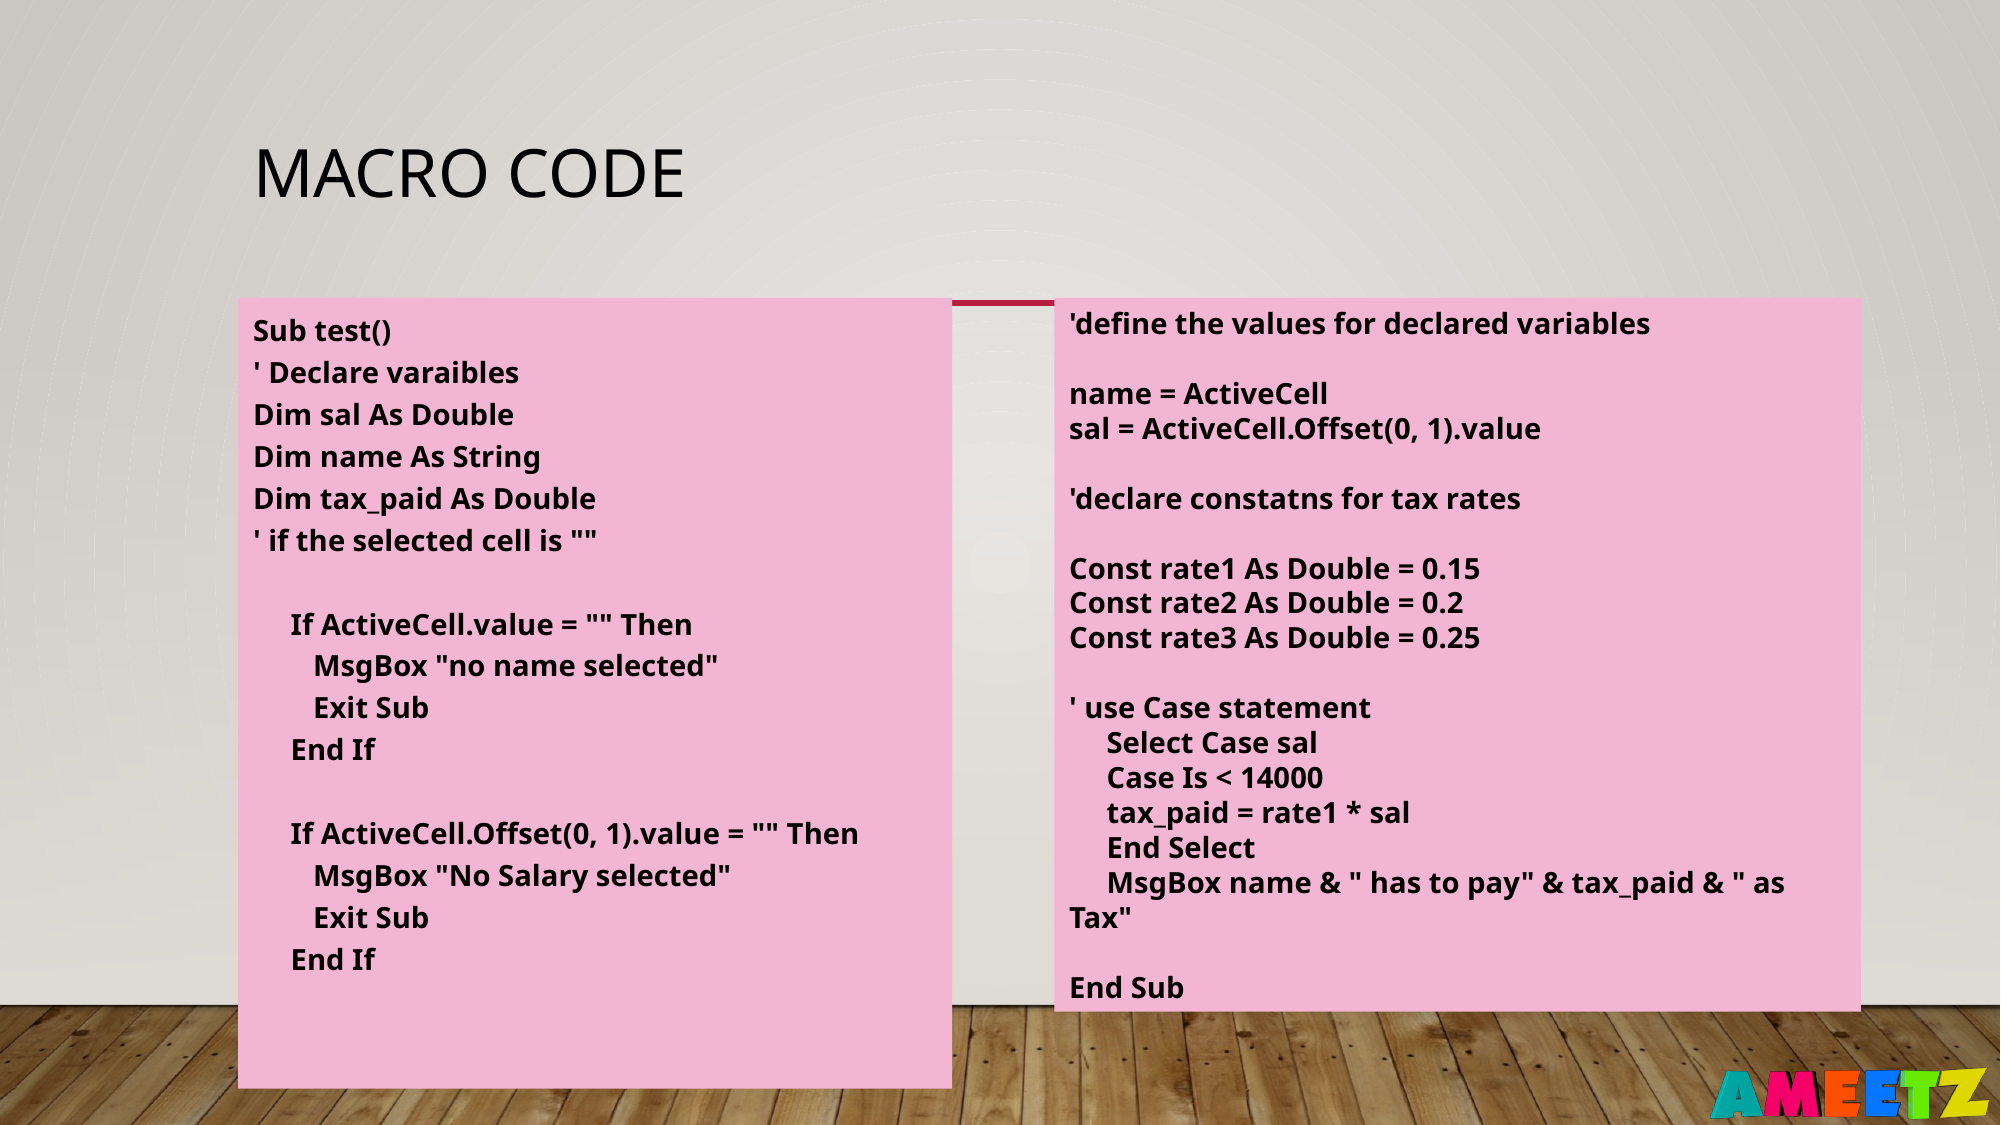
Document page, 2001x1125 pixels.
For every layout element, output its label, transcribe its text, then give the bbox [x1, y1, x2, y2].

title Macro Code [238, 131, 1814, 305]
text_box 'define the values for declared variables name = ActiveCell sal = ActiveCell.Offset(0, 1).value 'declare constatns for tax rates Const rate1 As Double = 0.15 Const rate2 As Double = 0.2 Const rate3 As Double = 0.25 ' use Case statement Select Case sal Case Is < 14000 tax_paid = rate1 * sal End Select MsgBox name & " has to pay" & tax_paid & " as Tax" End Sub [1054, 297, 1861, 1012]
picture [0, 1005, 2001, 1125]
list Sub test() ' Declare varaibles Dim sal As Double Dim name As String Dim tax_paid As Double ' if the selected cell is "" If ActiveCell.value = "" Then MsgBox "no name selected" Exit Sub End If If ActiveCell.Offset(0, 1).value = "" Then MsgBox "No Salary selected" Exit Sub End If [238, 297, 953, 1089]
